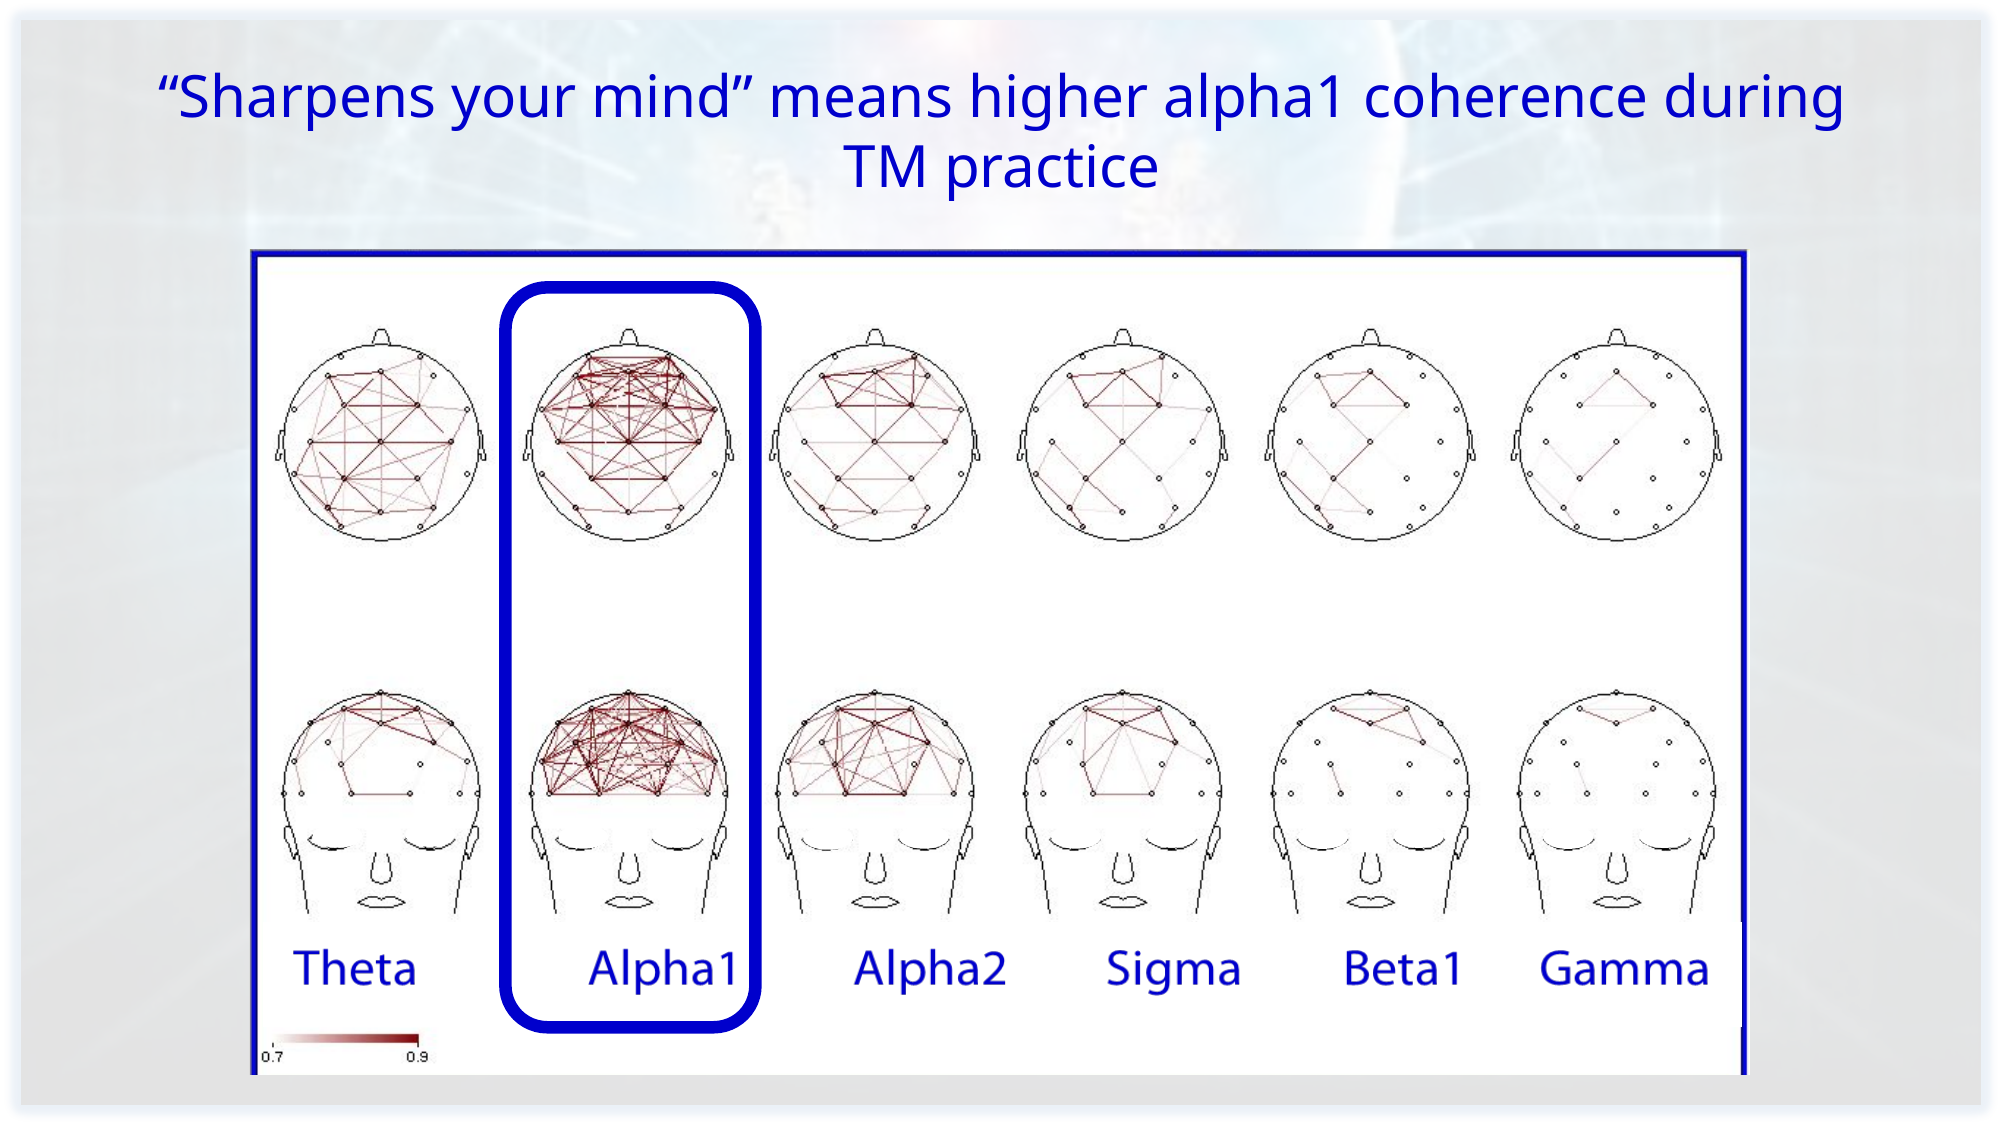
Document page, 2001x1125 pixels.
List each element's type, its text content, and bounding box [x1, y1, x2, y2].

title “Sharpens your mind” means higher alpha1 coherence during TM practice [114, 51, 1890, 207]
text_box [249, 249, 1751, 1076]
